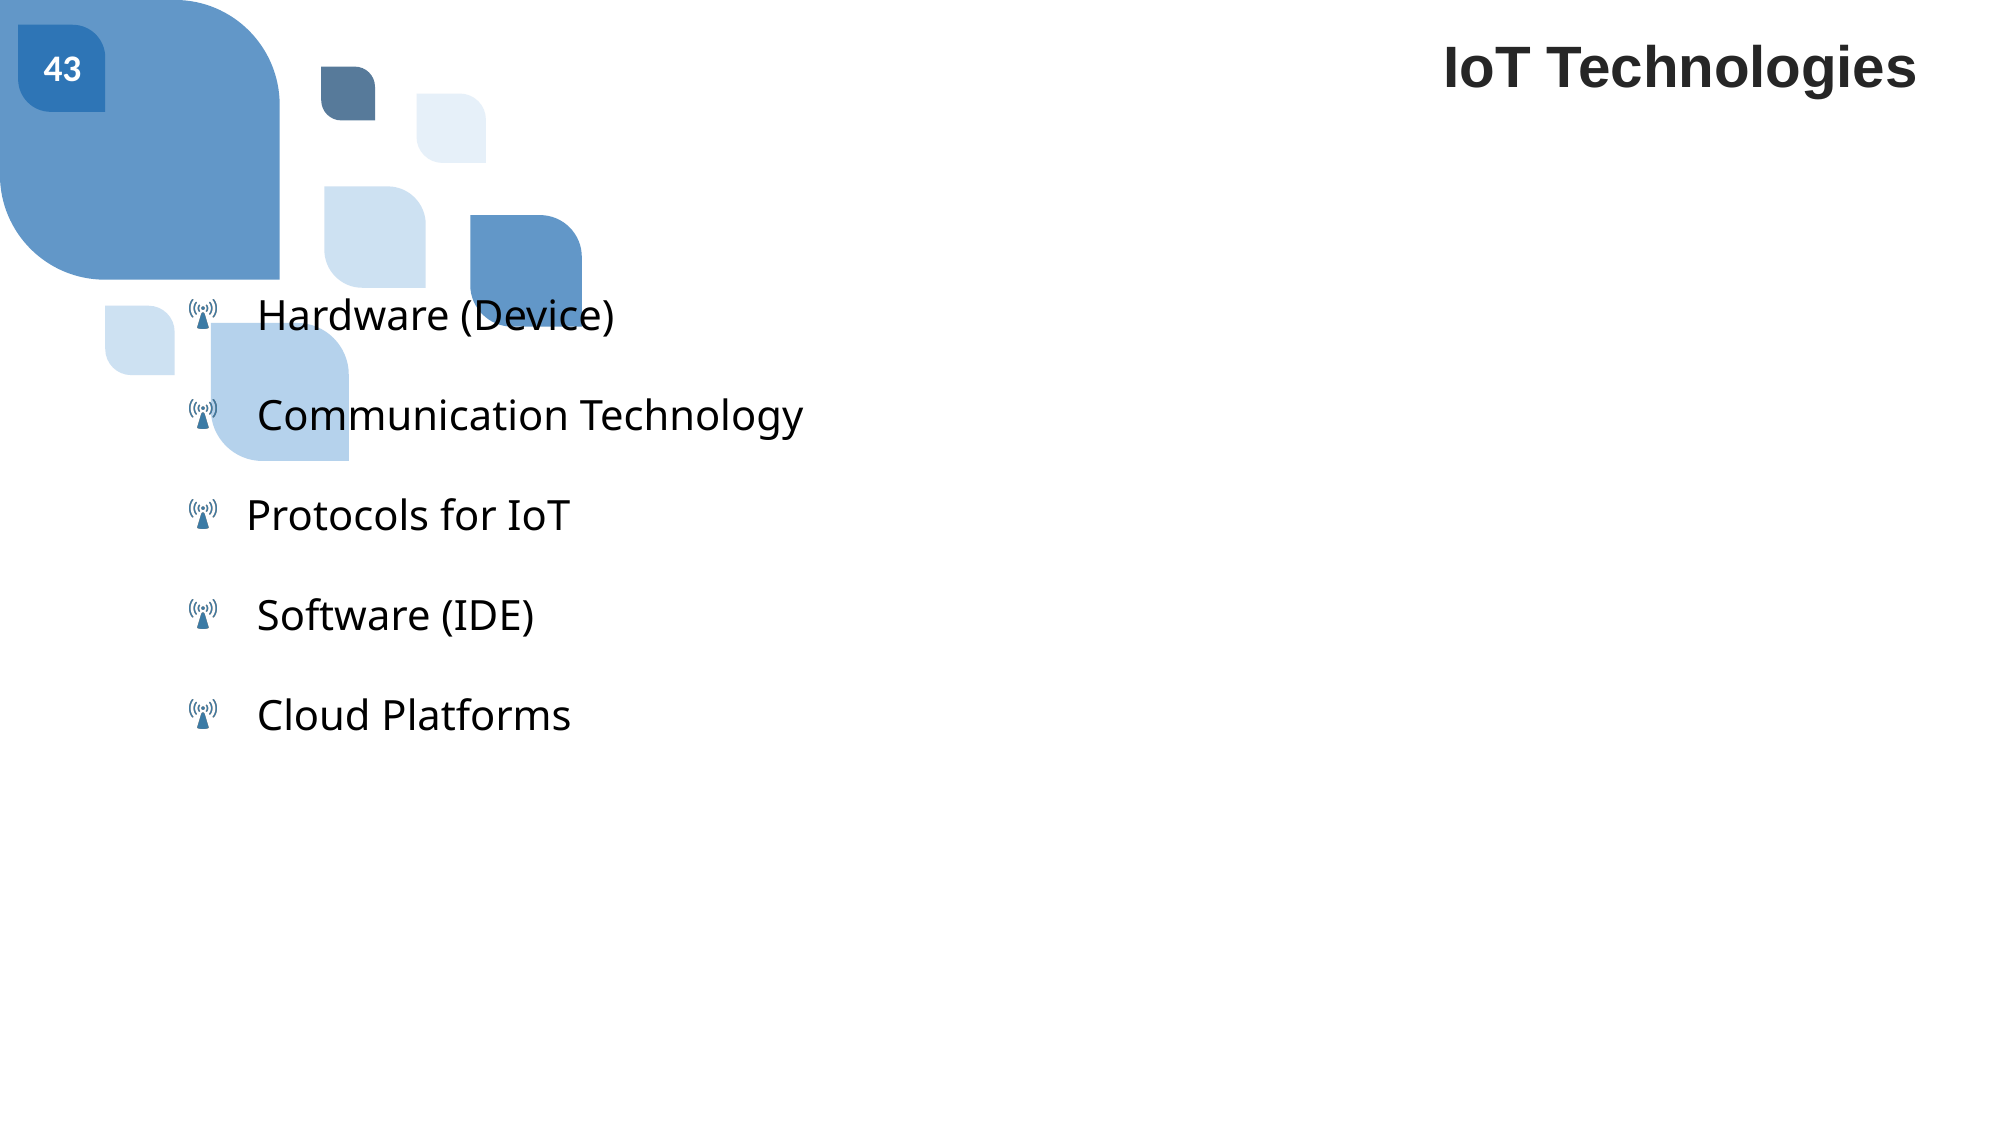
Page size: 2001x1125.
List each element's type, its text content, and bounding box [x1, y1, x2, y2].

picture [189, 399, 219, 429]
picture [189, 499, 219, 529]
text_box Hardware (Device) Communication Technology Protocols for IoT Software (IDE) Cloud Platforms [175, 281, 1791, 747]
picture [189, 599, 219, 629]
picture [189, 699, 219, 729]
title IoT Technologies [95, 12, 1934, 125]
picture [189, 299, 219, 329]
